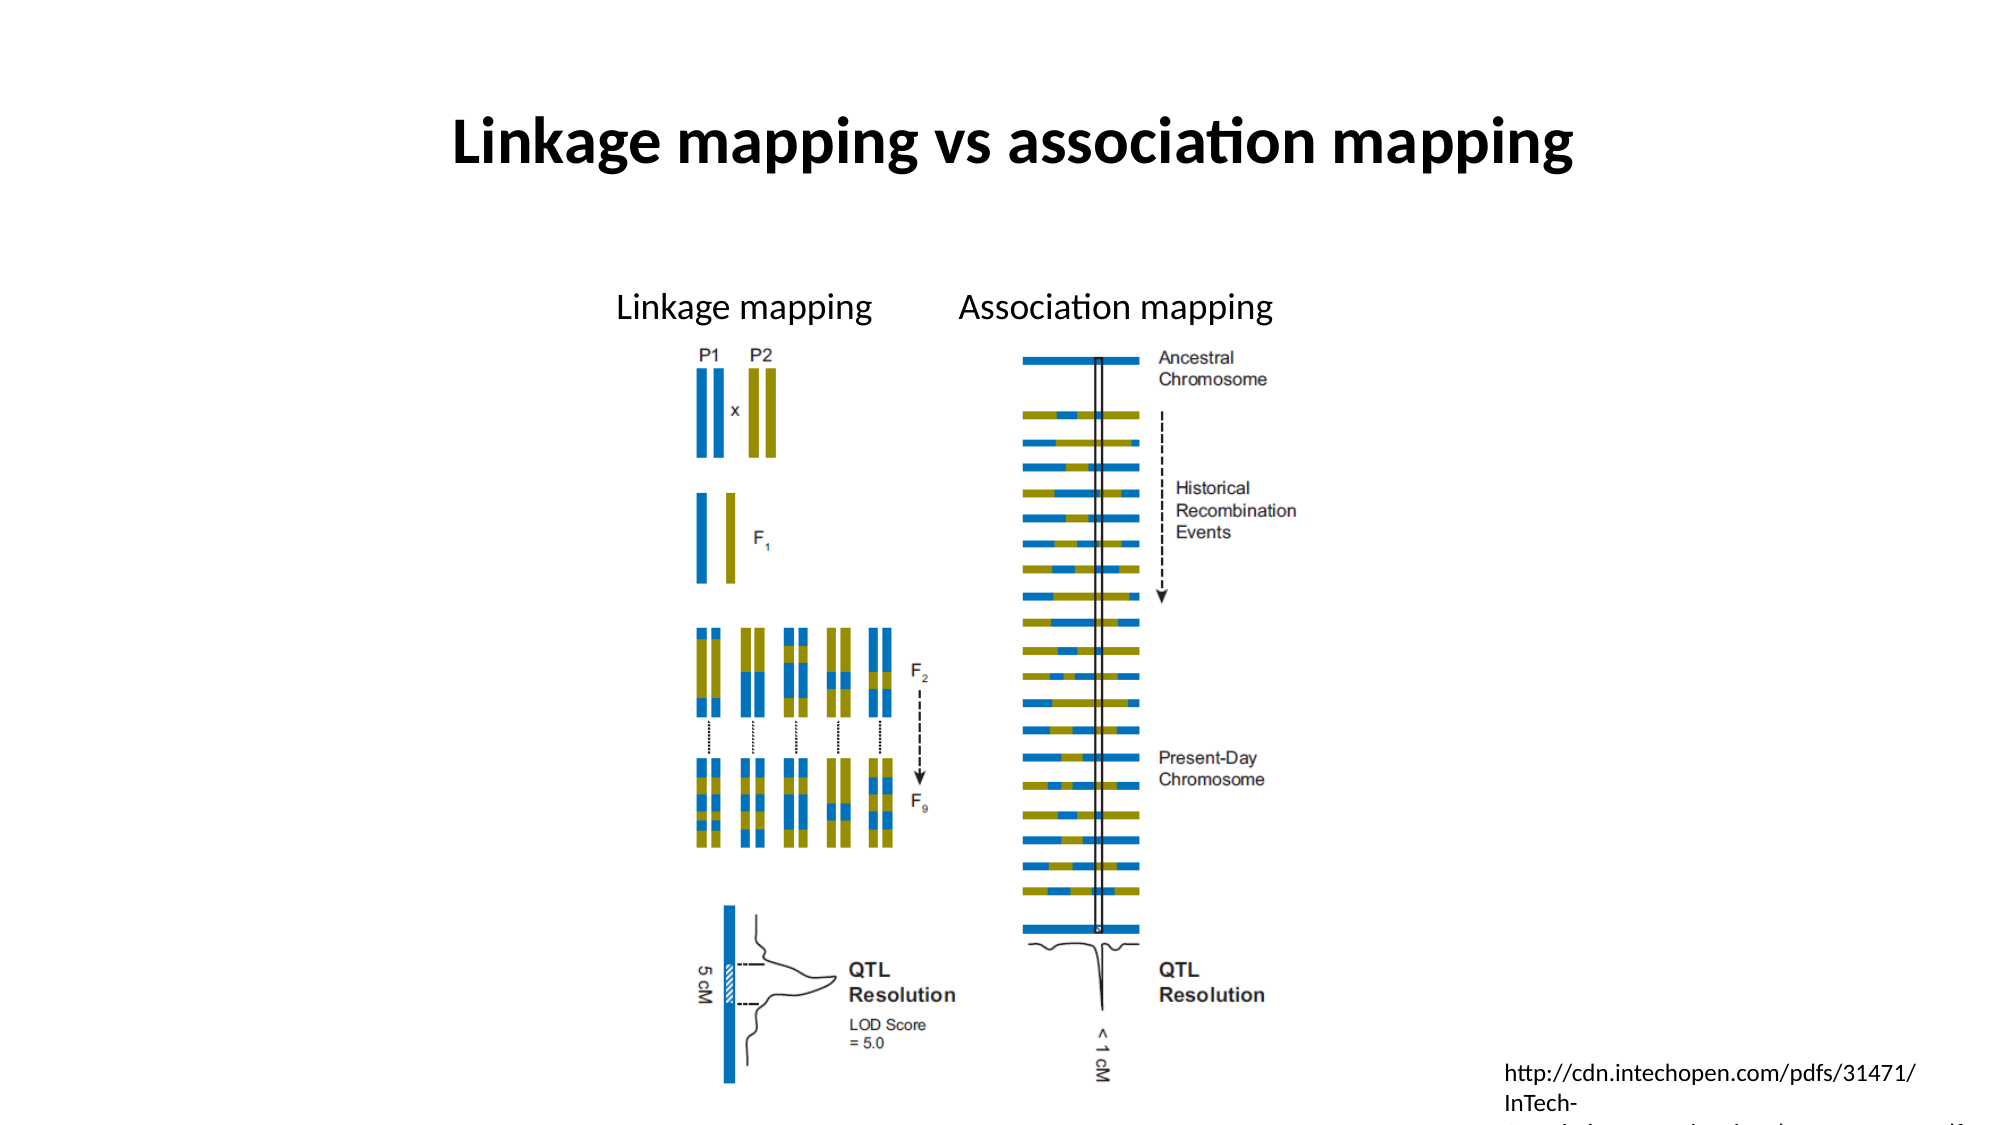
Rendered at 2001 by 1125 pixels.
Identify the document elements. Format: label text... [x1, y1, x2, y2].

text_box http://cdn.intechopen.com/pdfs/31471/InTech-Association_mapping_in_plant_genomes.pdf [1489, 1049, 2000, 1125]
text_box Association mapping [943, 274, 1289, 334]
text_box Linkage mapping vs association mapping [437, 89, 1591, 185]
picture [664, 334, 1375, 1092]
text_box Linkage mapping [601, 274, 888, 334]
